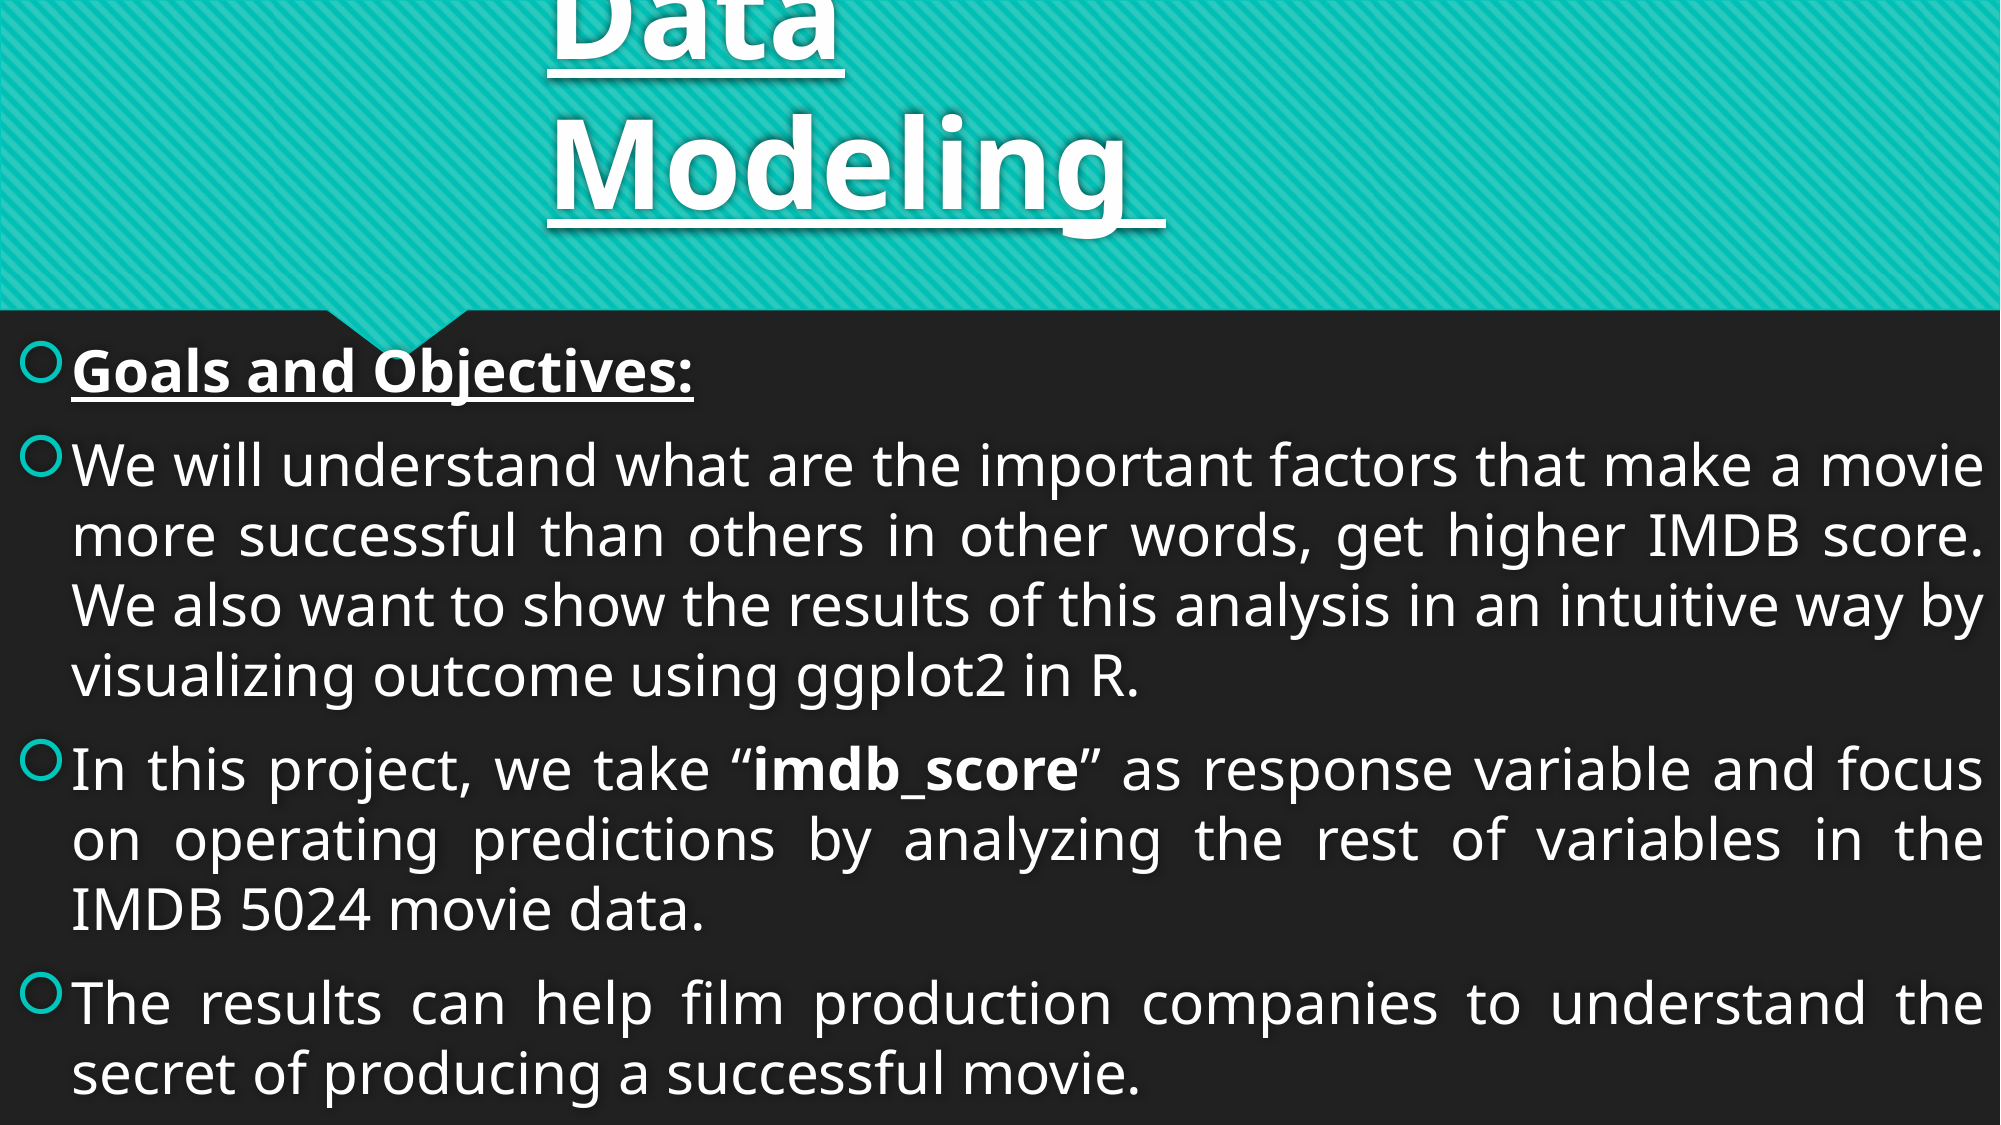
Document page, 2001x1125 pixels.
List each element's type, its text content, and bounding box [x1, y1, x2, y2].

title Data Modeling [531, 82, 1468, 242]
list Goals and Objectives: We will understand what are the important factors that make a movie more successful than others in other words, get higher IMDB score. We also want to show the results of this analysis in an intuitive way by visualizing outcome using ggplot2 in R. In this project, we take “imdb_score” as response variable and focus on operating predictions by analyzing the rest of variables in the IMDB 5024 movie data. The results can help film production companies to understand the secret of producing a successful movie. [0, 315, 2000, 1125]
